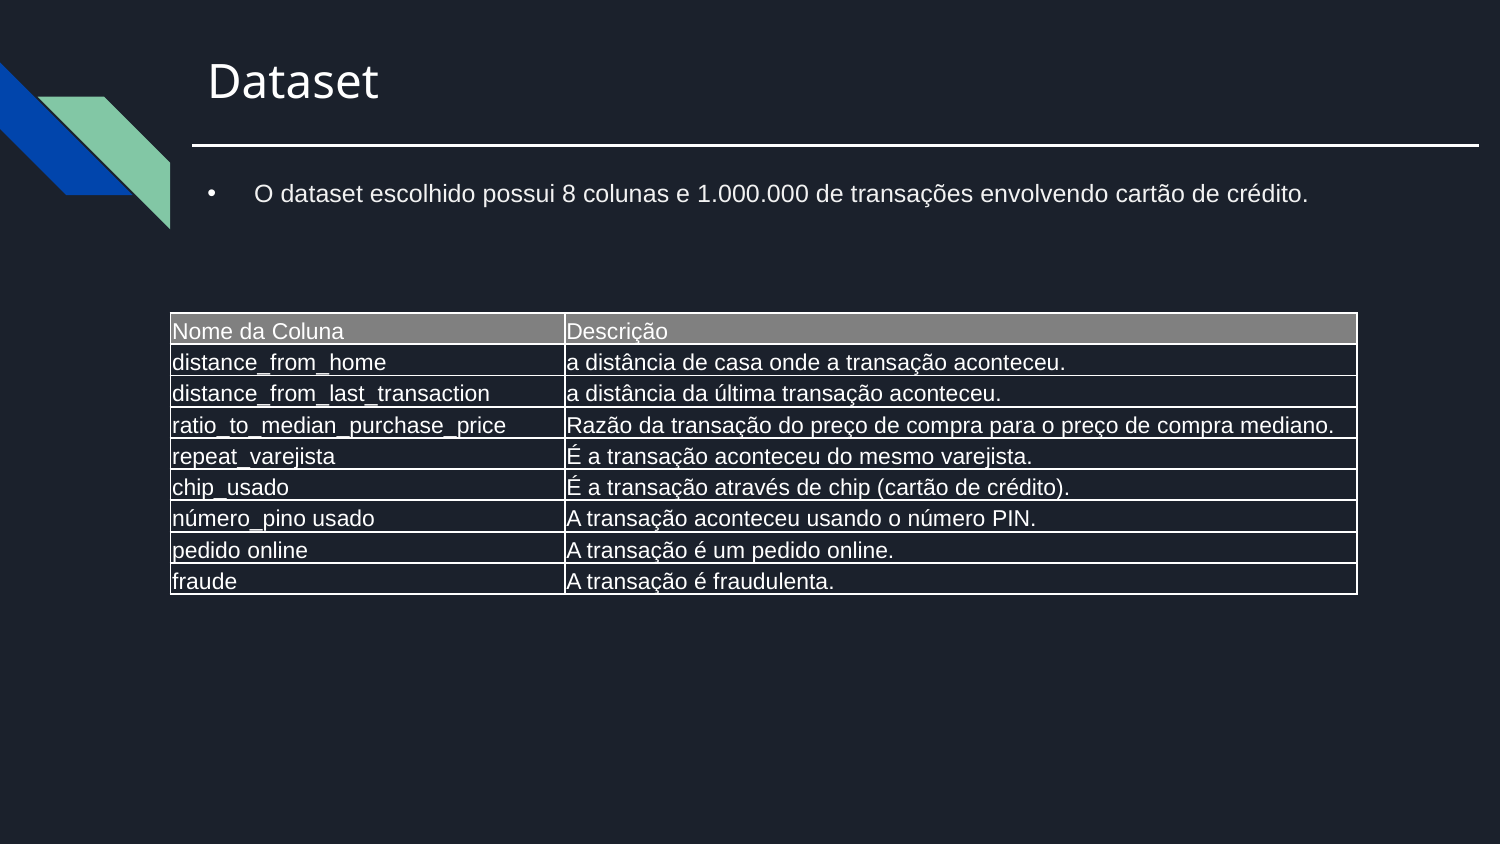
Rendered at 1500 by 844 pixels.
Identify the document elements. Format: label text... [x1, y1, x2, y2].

text_box O dataset escolhido possui 8 colunas e 1.000.000 de transações envolvendo cartão de crédito. [192, 162, 1423, 250]
table_cell pedido online [171, 533, 564, 562]
table_cell chip_usado [171, 470, 564, 499]
table_cell ratio_to_median_purchase_price [171, 408, 564, 437]
table_cell A transação aconteceu usando o número PIN. [566, 501, 1356, 531]
table_cell É a transação aconteceu do mesmo varejista. [566, 439, 1356, 468]
table_header Nome da Coluna [171, 314, 564, 343]
table_cell distance_from_last_transaction [171, 376, 564, 406]
table_cell número_pino usado [171, 501, 564, 531]
table_header Descrição [566, 314, 1356, 343]
table_cell distance_from_home [171, 345, 564, 375]
table_cell Razão da transação do preço de compra para o preço de compra mediano. [566, 408, 1356, 437]
table_cell a distância da última transação aconteceu. [566, 376, 1356, 406]
text_box Dataset [192, 35, 945, 123]
table_cell repeat_varejista [171, 439, 564, 468]
table_cell A transação é um pedido online. [566, 533, 1356, 562]
table_cell fraude [171, 564, 564, 593]
table_cell a distância de casa onde a transação aconteceu. [566, 345, 1356, 375]
table_cell É a transação através de chip (cartão de crédito). [566, 470, 1356, 499]
table_cell A transação é fraudulenta. [566, 564, 1356, 593]
